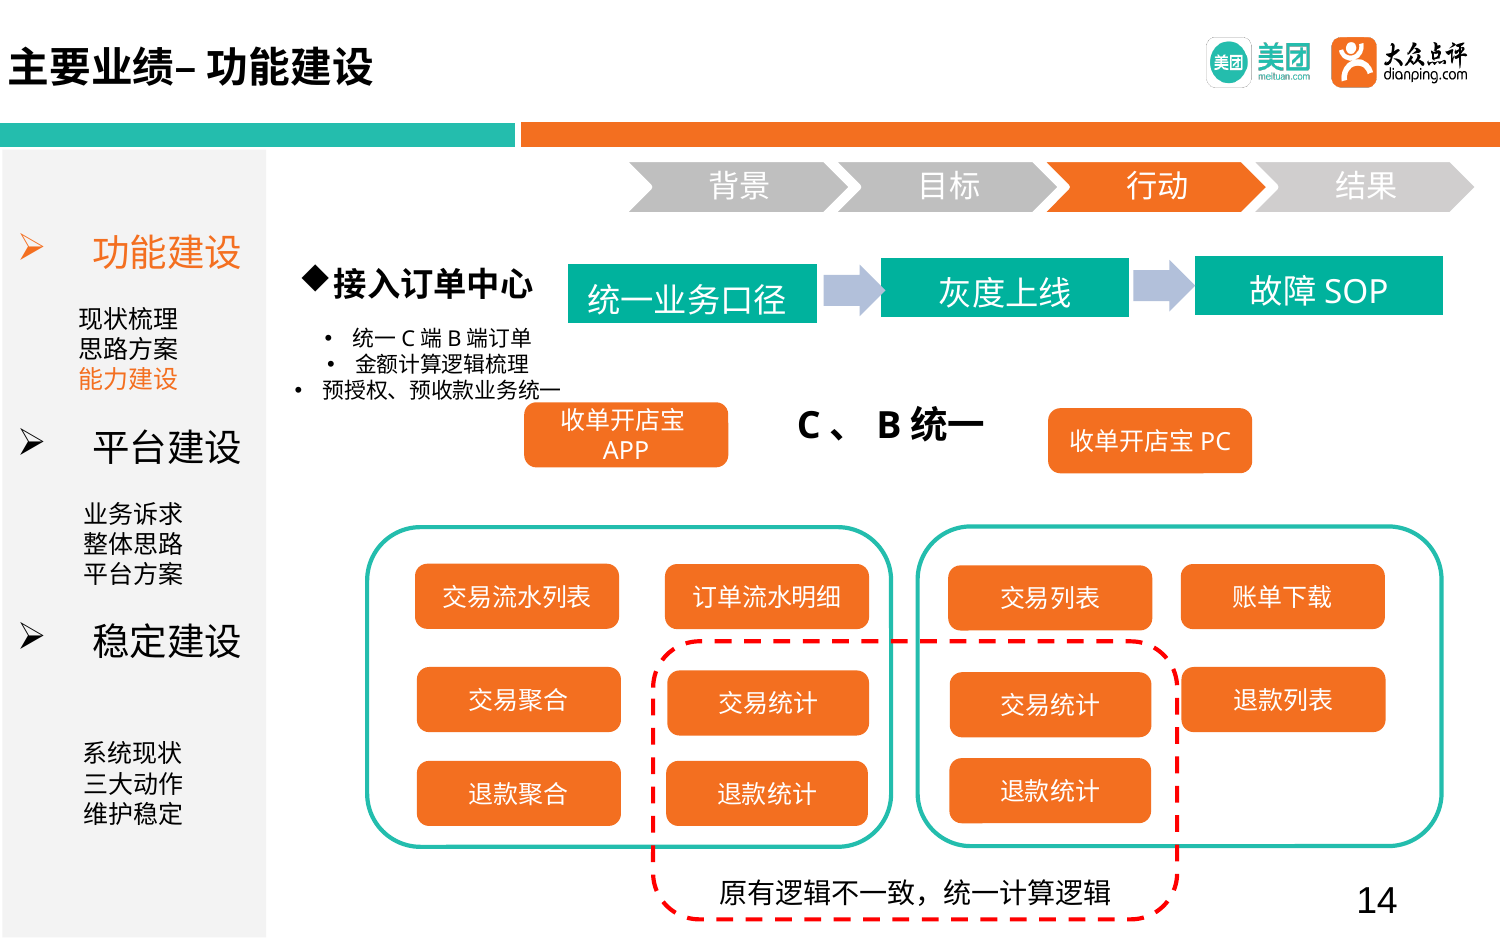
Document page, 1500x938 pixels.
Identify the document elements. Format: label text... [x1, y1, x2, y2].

text_box 订单流水明细 [664, 564, 870, 630]
text_box 退款聚合 [416, 760, 621, 826]
picture [1046, 0, 1500, 229]
text_box 接入订单中心 [293, 225, 541, 311]
text_box C、B统一 [789, 393, 993, 454]
text_box 交易聚合 [416, 666, 621, 733]
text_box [1133, 259, 1196, 312]
text_box [1348, 868, 1500, 929]
text_box [915, 524, 1444, 849]
text_box 故障SOP [1195, 256, 1443, 315]
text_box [620, 158, 1480, 216]
text_box 主要业绩– 功能建设 [0, 33, 1092, 102]
text_box 收单开店宝APP [524, 402, 729, 468]
text_box 交易流水列表 [415, 563, 620, 629]
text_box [823, 264, 886, 317]
text_box 灰度上线 [881, 258, 1129, 317]
text_box 退款列表 [1181, 666, 1386, 733]
text_box [365, 525, 894, 849]
text_box 统一业务口径 [568, 264, 817, 323]
text_box 收单开店宝PC [1048, 408, 1253, 474]
text_box 交易列表 [948, 565, 1153, 631]
text_box 功能建设 现状梳理 思路方案 能力建设 平台建设 业务诉求 整体思路 平台方案 稳定建设 系统现状 三大动作 维护稳定 [0, 148, 268, 938]
text_box [650, 639, 1180, 922]
text_box 账单下载 [1180, 564, 1385, 630]
text_box 原有逻辑不一致，统一计算逻辑 [704, 868, 1126, 917]
text_box 统一C端B端订单 金额计算逻辑梳理 预授权、预收款业务统一 [279, 317, 577, 411]
